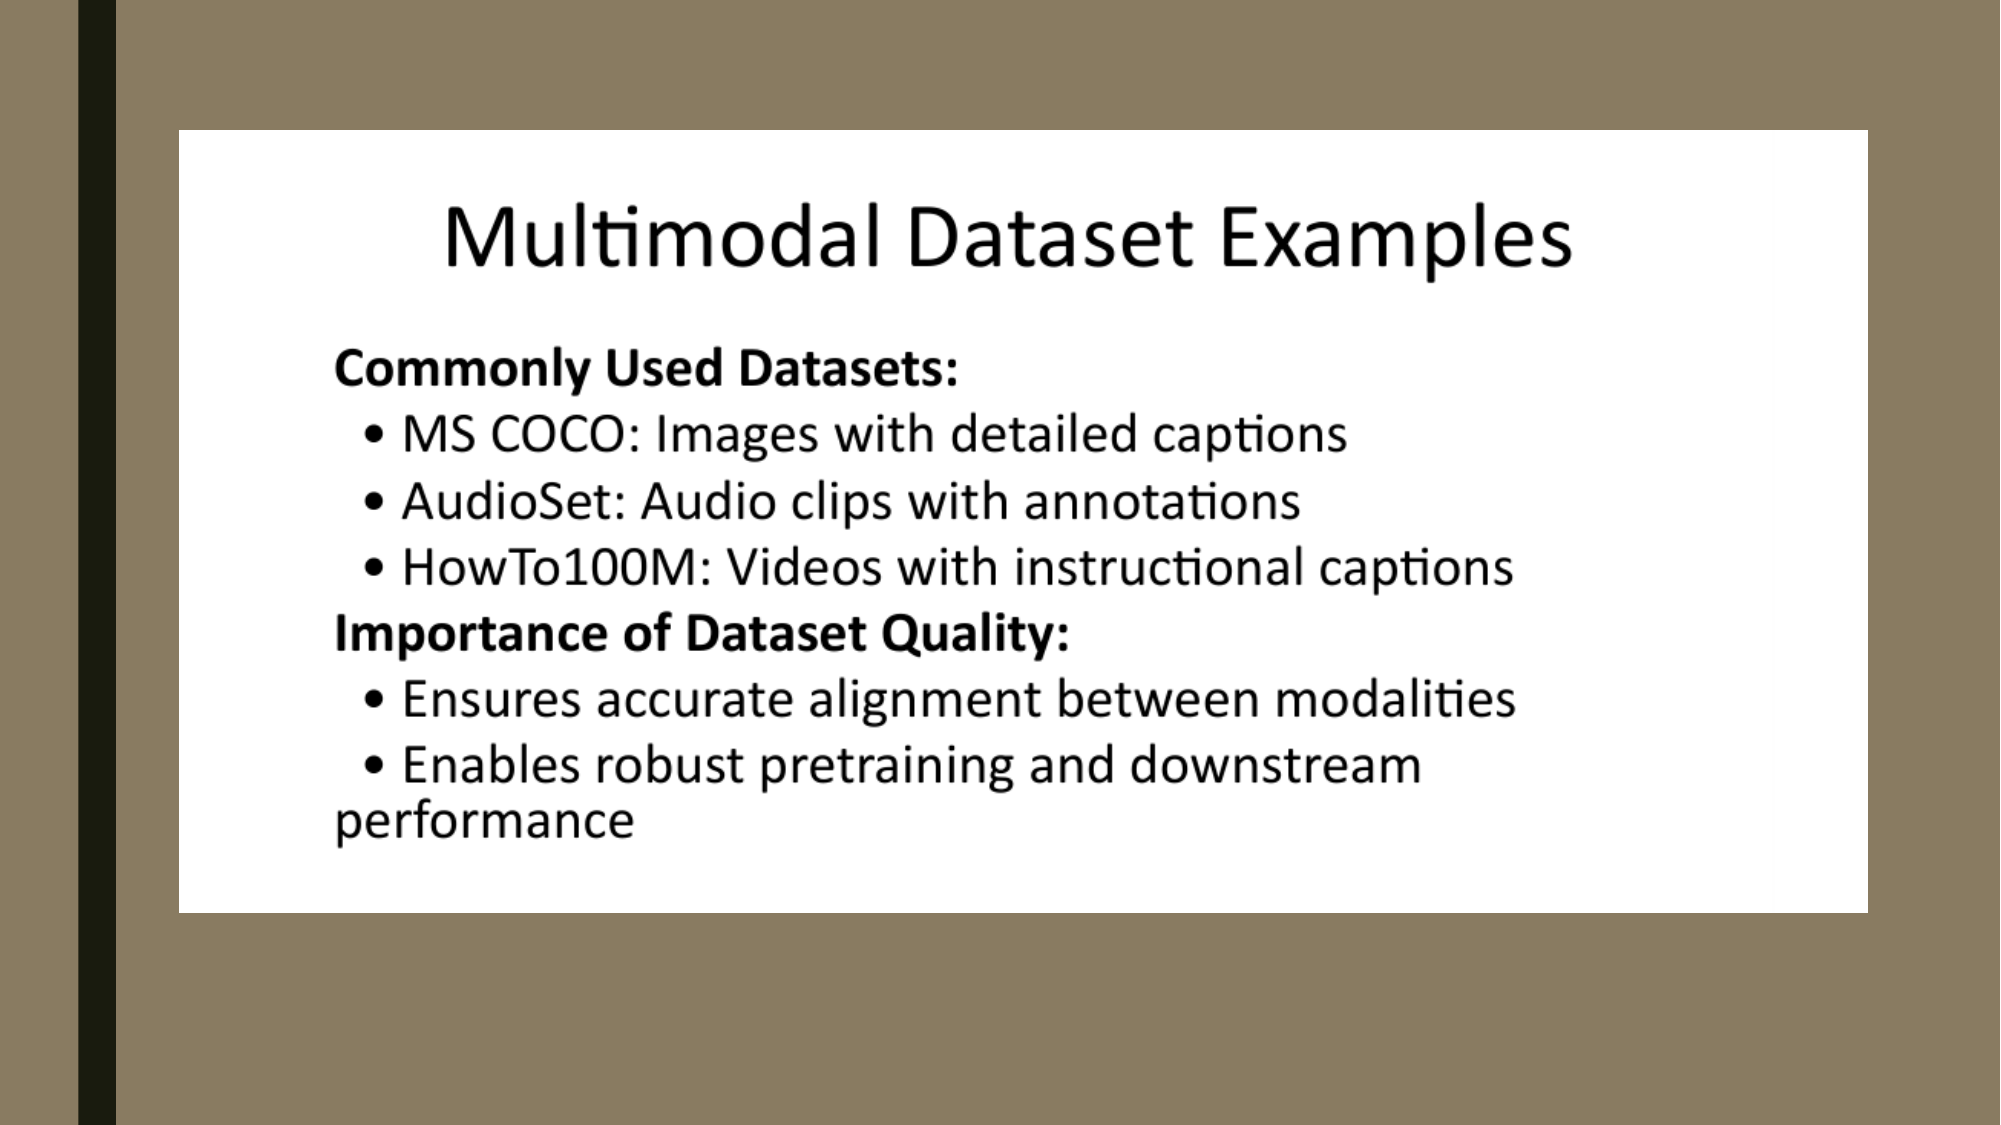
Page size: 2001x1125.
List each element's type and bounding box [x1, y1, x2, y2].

picture [179, 130, 1868, 913]
